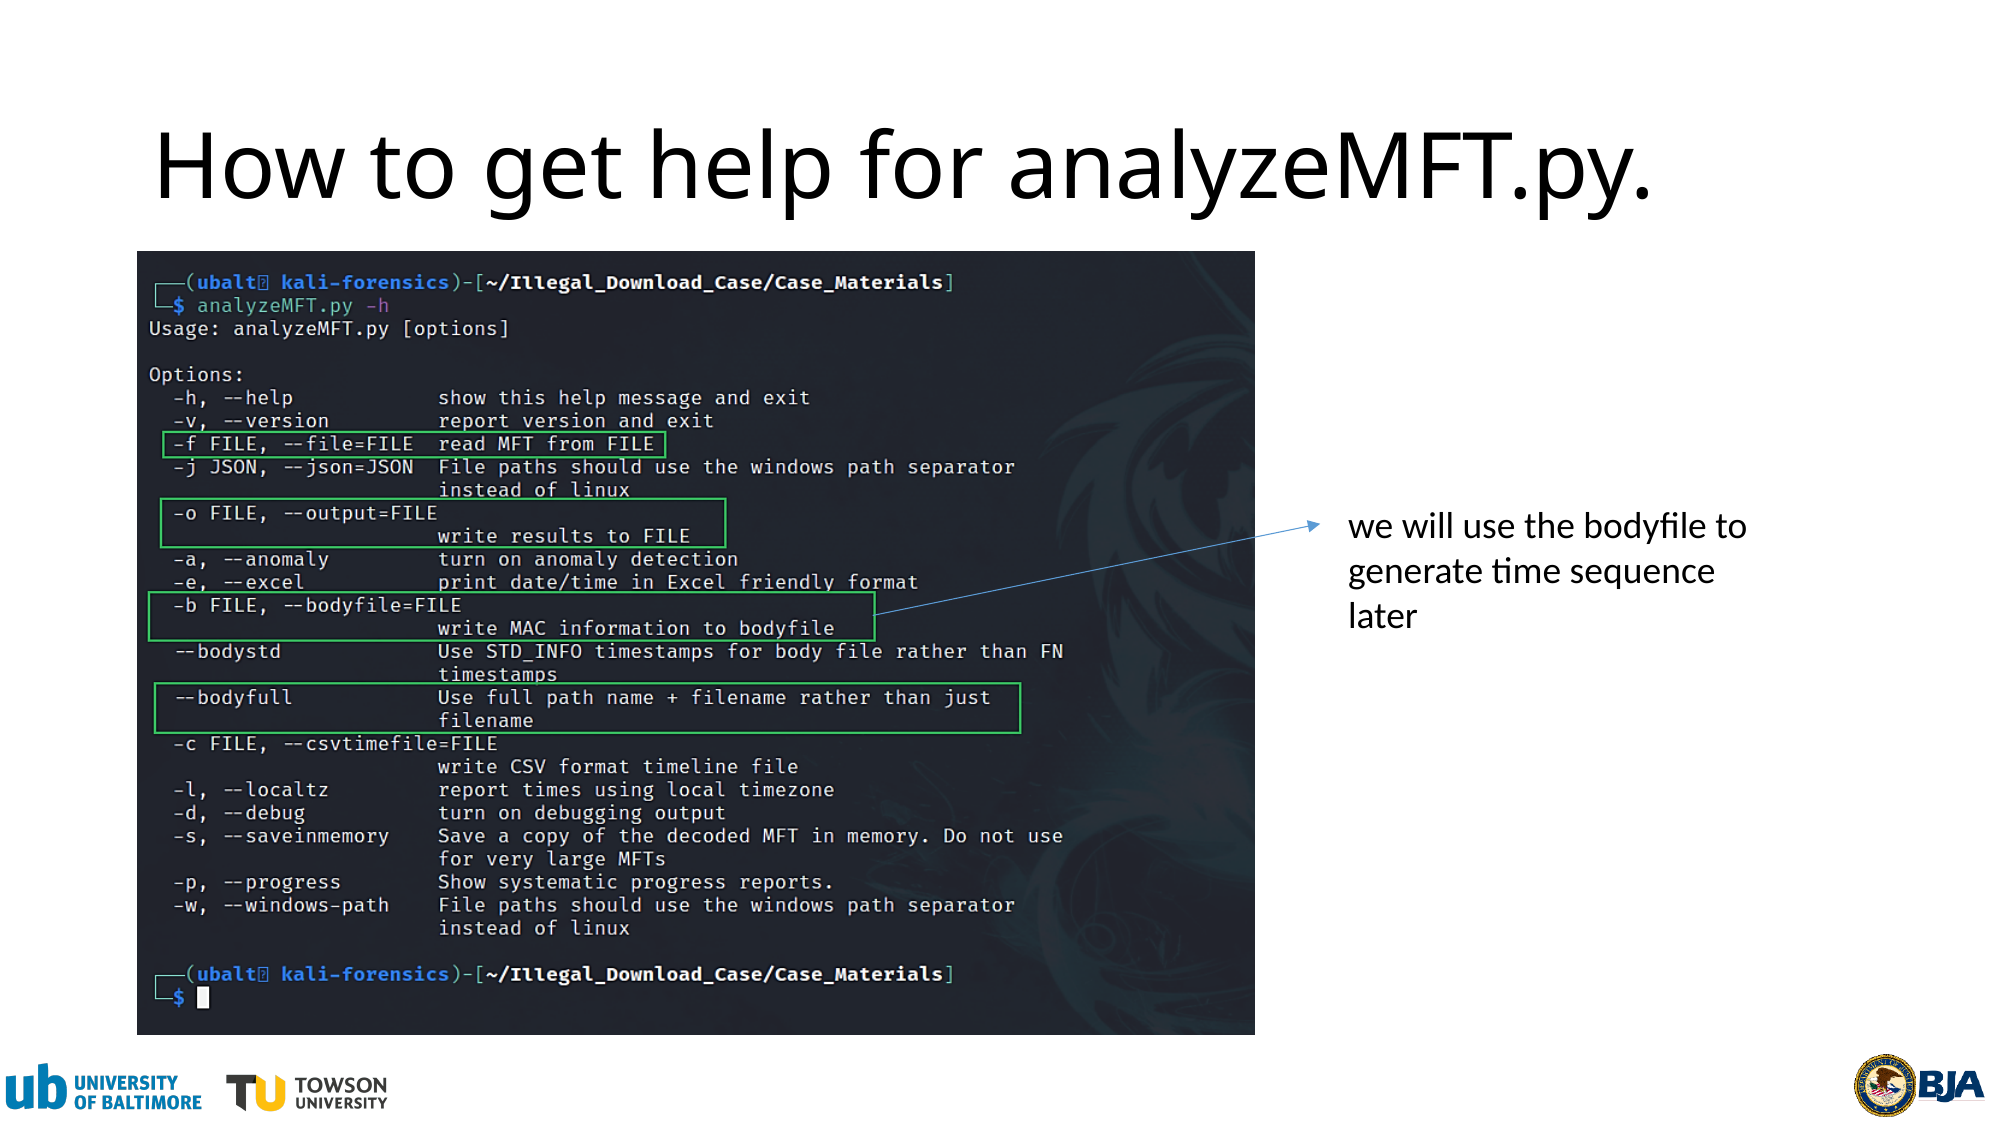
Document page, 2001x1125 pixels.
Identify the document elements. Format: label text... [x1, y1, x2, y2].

picture [0, 1031, 407, 1125]
title How to get help for analyzeMFT.py. [137, 59, 1863, 278]
picture [1854, 1054, 1986, 1117]
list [137, 251, 1255, 1035]
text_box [872, 523, 1321, 616]
text_box we will use the bodyfile to generate time sequence later [1333, 493, 1769, 644]
